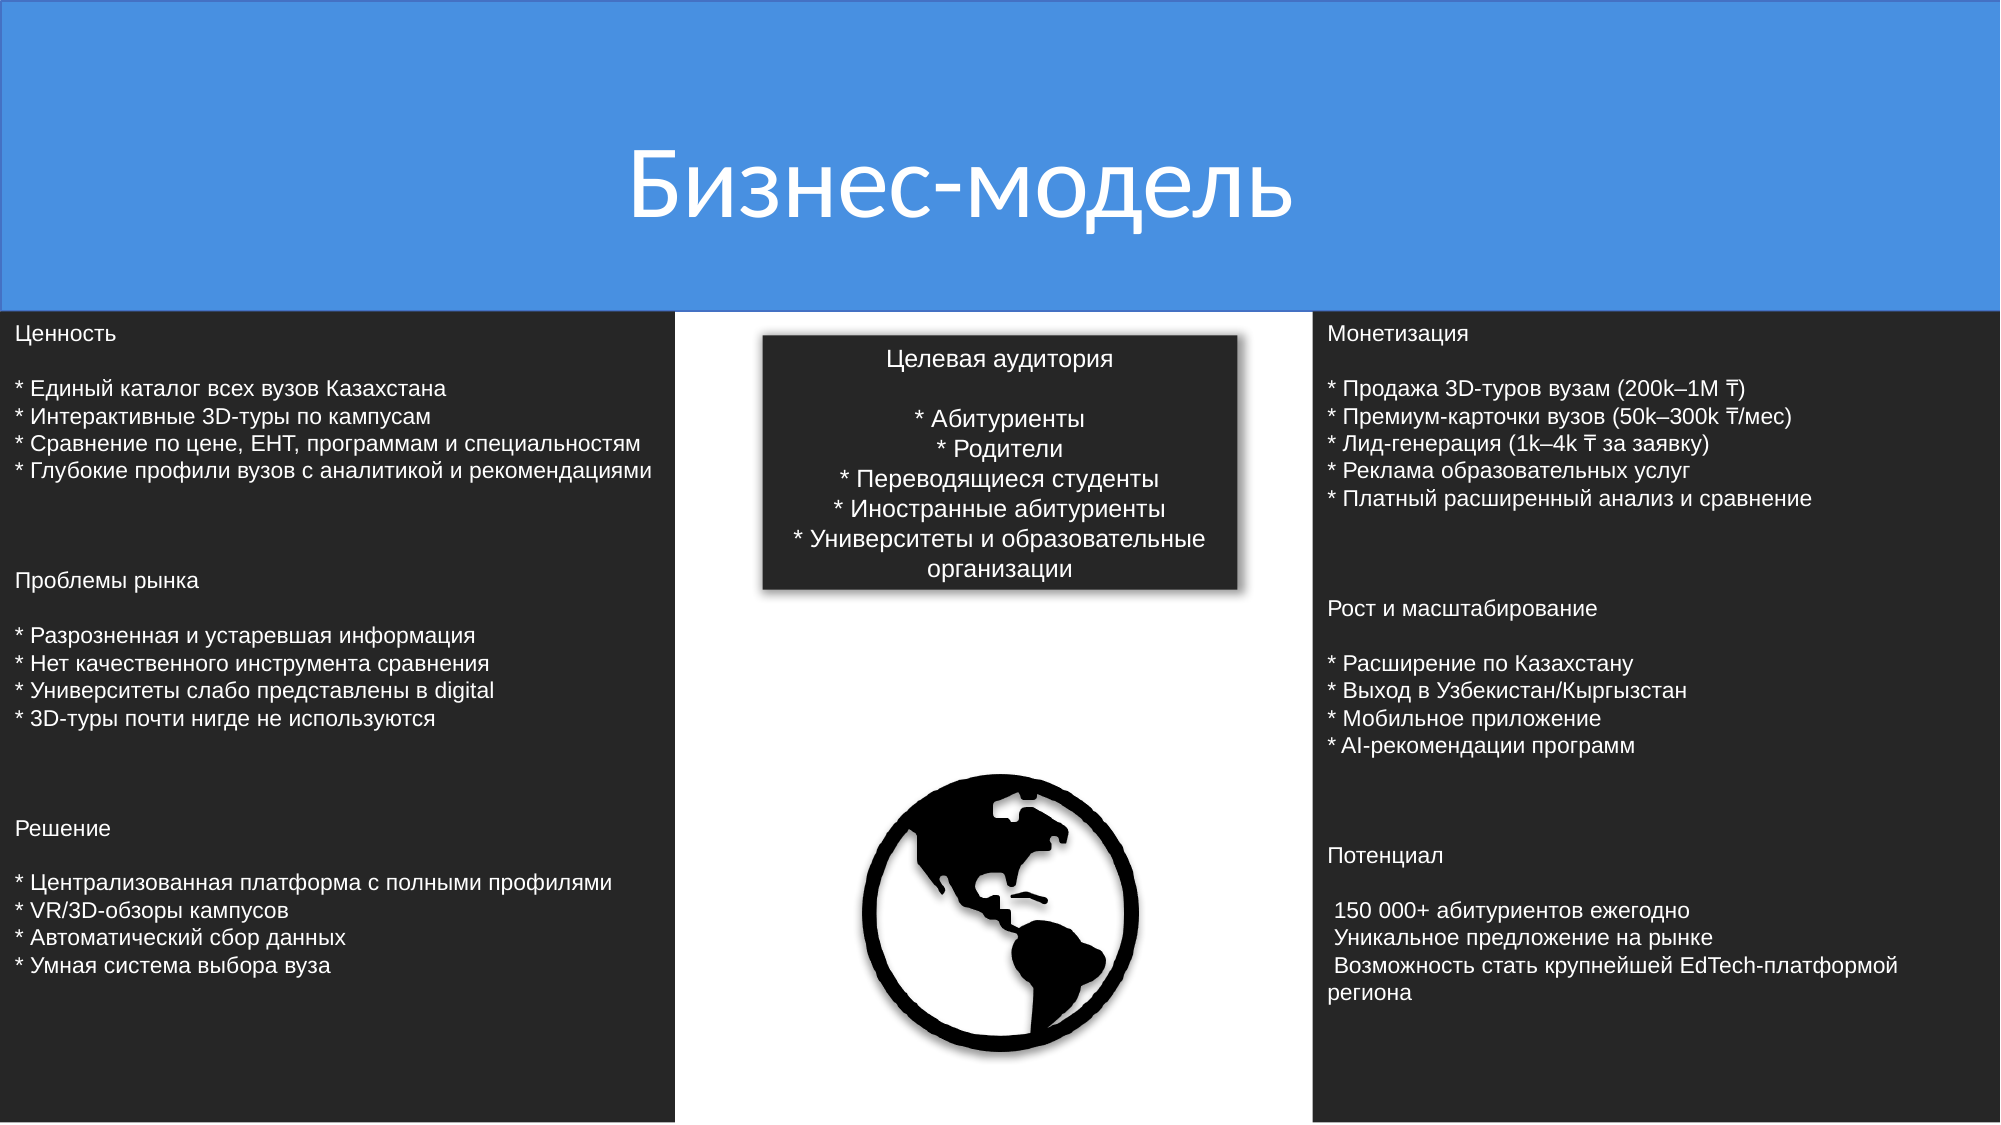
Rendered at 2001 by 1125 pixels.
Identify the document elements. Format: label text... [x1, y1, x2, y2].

picture [824, 737, 1176, 1088]
text_box Ценность * Единый каталог всех вузов Казахстана * Интерактивные 3D-туры по кампусам * Сравнение по цене, ЕНТ, программам и специальностям * Глубокие профили вузов с аналитикой и рекомендациями Проблемы рынка * Разрозненная и устаревшая информация * Нет качественного инструмента сравнения * Университеты слабо представлены в digital * 3D-туры почти нигде не используются Решение * Централизованная платформа с полными профилями * VR/3D-обзоры кампусов * Автоматический сбор данных * Умная система выбора вуза [0, 324, 675, 1123]
text_box Целевая аудитория * Абитуриенты * Родители * Переводящиеся студенты * Иностранные абитуриенты * Университеты и образовательные организации [762, 335, 1238, 590]
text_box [0, 0, 2000, 313]
text_box Монетизация * Продажа 3D-туров вузам (200k–1M ₸) * Премиум-карточки вузов (50k–300k ₸/мес) * Лид-генерация (1k–4k ₸ за заявку) * Реклама образовательных услуг * Платный расширенный анализ и сравнение Рост и масштабирование * Расширение по Казахстану * Выход в Узбекистан/Кыргызстан * Мобильное приложение * AI-рекомендации программ Потенциал 150 000+ абитуриентов ежегодно Уникальное предложение на рынке Возможность стать крупнейшей EdTech-платформой региона [1312, 324, 2000, 1123]
